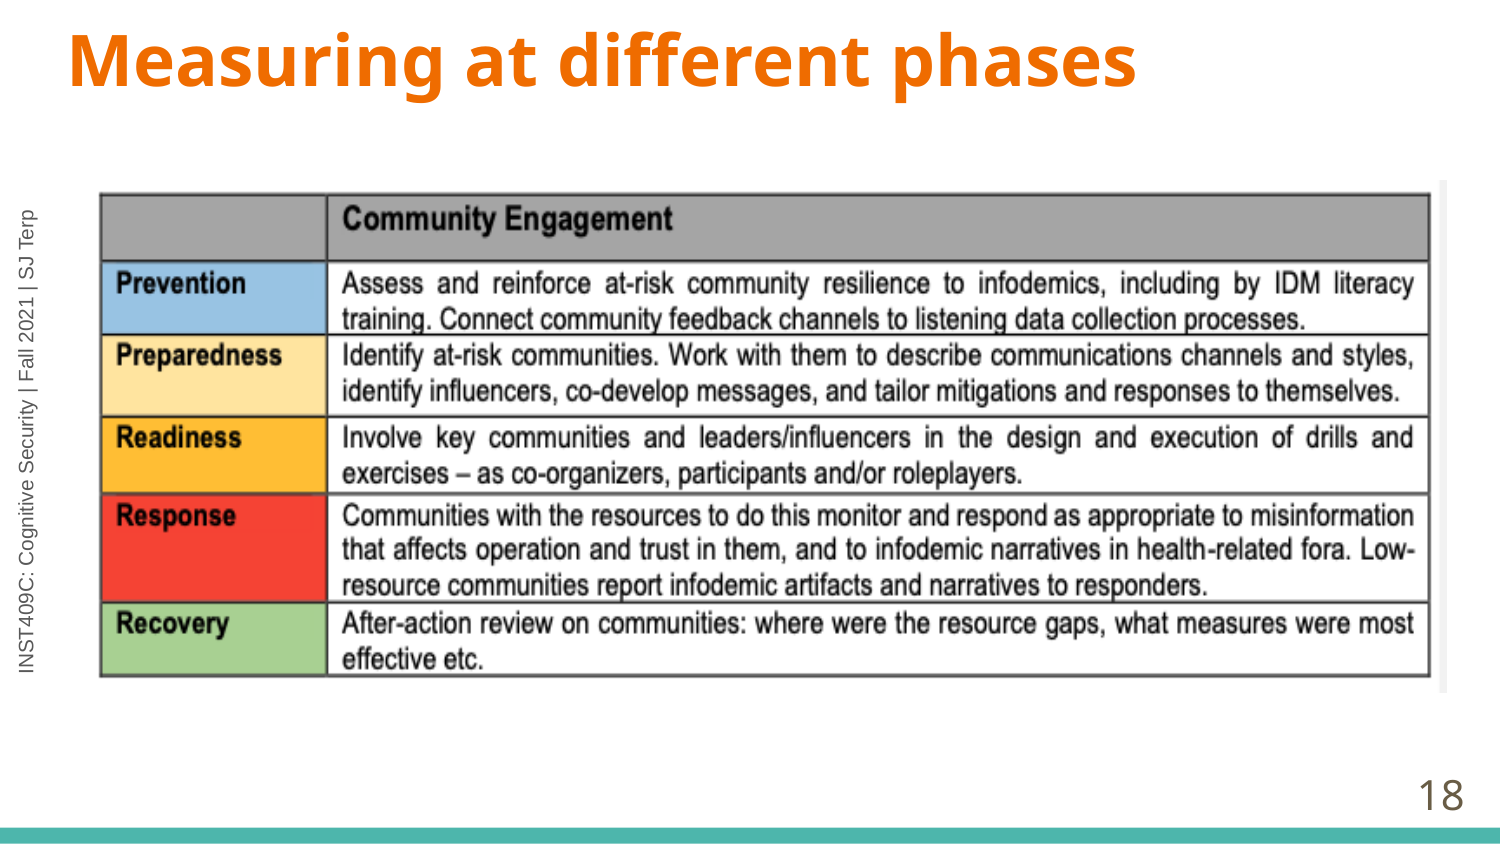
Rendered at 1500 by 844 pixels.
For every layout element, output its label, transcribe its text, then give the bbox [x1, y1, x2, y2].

title Measuring at different phases [51, 0, 1449, 116]
slide_number ‹#› [1401, 537, 1480, 844]
picture [88, 180, 1447, 693]
